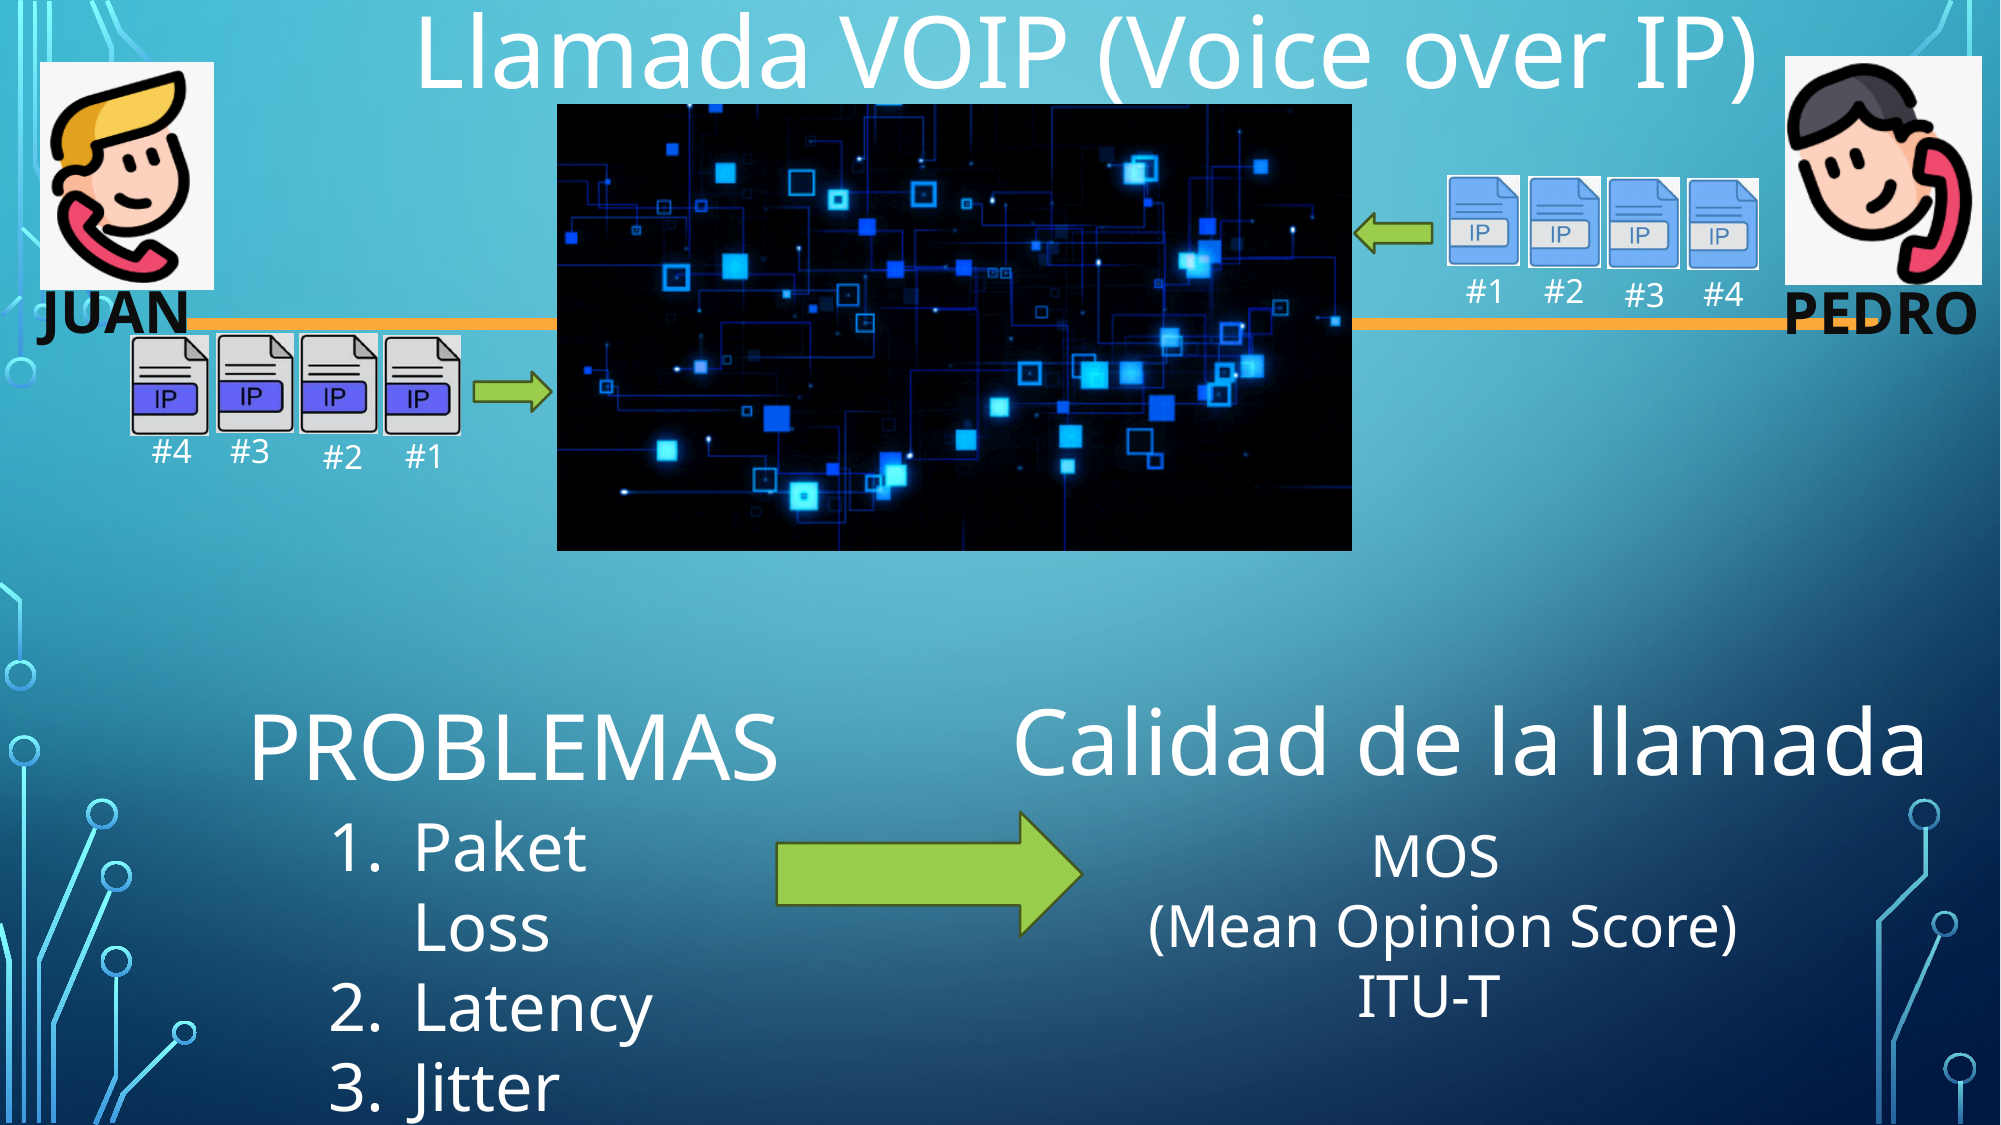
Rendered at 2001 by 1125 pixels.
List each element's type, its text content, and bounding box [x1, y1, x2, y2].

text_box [130, 332, 552, 485]
picture [557, 104, 1352, 551]
picture [39, 61, 214, 291]
text_box [775, 810, 1084, 938]
text_box MOS (Mean Opinion Score) [1133, 811, 1753, 967]
text_box PEDRO [1768, 268, 1995, 354]
text_box Llamada VOIP (Voice over IP) [398, 0, 1775, 116]
text_box Paket Loss Latency Jitter [313, 807, 700, 1125]
text_box Calidad de la llamada [996, 676, 1947, 801]
text_box PROBLEMAS [231, 681, 797, 807]
text_box ITU-T [1342, 951, 1516, 1036]
picture [1784, 56, 1983, 285]
text_box JUAN [26, 267, 207, 353]
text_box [1353, 175, 1760, 323]
